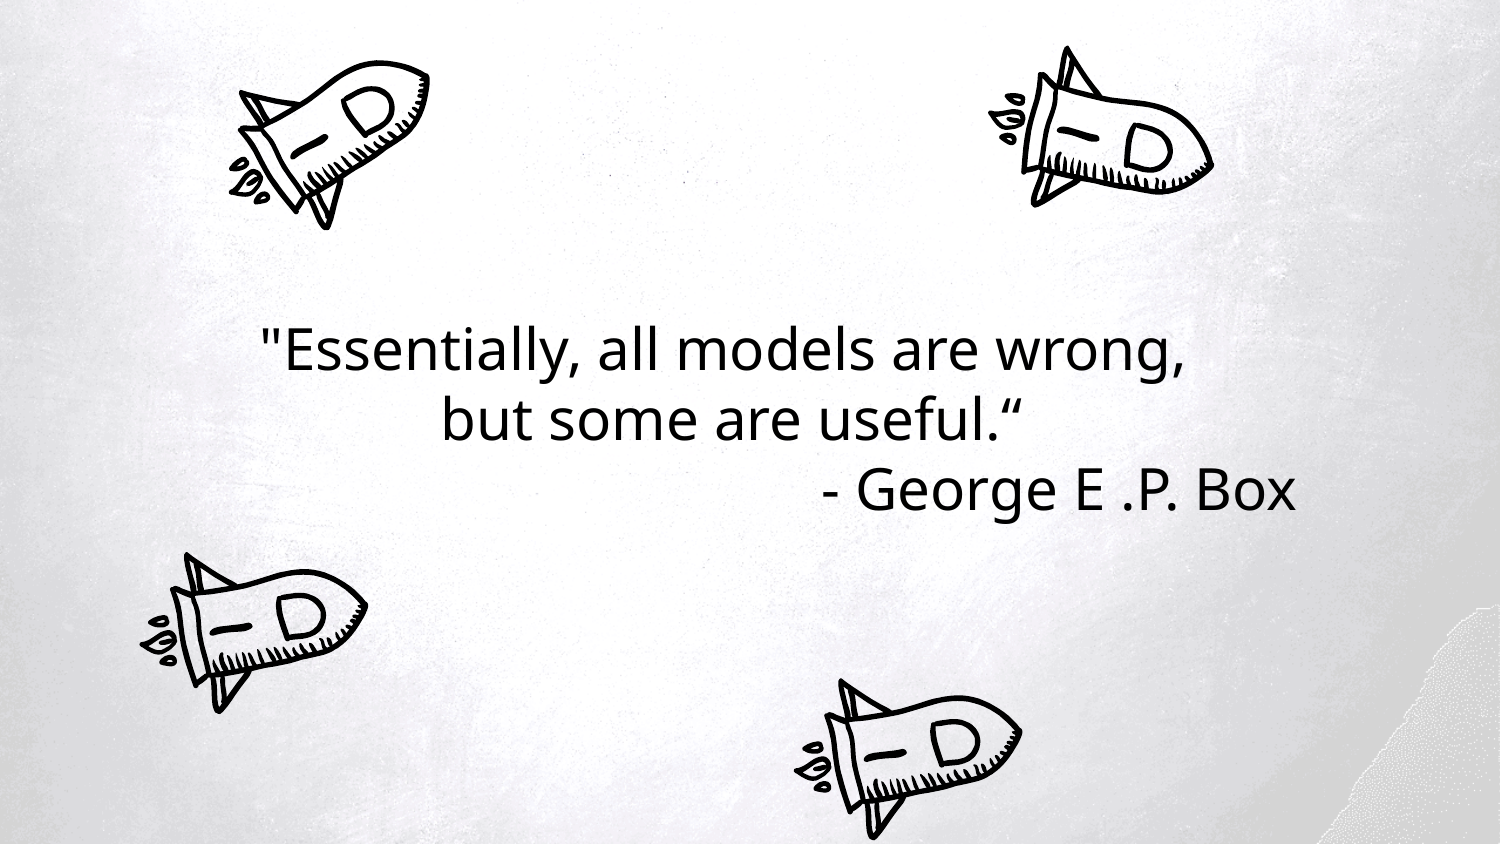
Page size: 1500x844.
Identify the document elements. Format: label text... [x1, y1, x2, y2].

text_box [999, 132, 1017, 146]
text_box [229, 156, 250, 172]
text_box [228, 168, 264, 197]
text_box [988, 109, 1026, 130]
text_box [1021, 45, 1215, 208]
list "Essentially, all models are wrong, but some are useful.“ - George E .P. Box [150, 296, 1313, 677]
text_box [1004, 93, 1026, 106]
text_box [824, 678, 1023, 841]
text_box [237, 60, 430, 231]
text_box [148, 615, 170, 628]
picture [0, 0, 1500, 844]
text_box [169, 551, 369, 715]
text_box [159, 654, 177, 667]
text_box [793, 756, 832, 781]
text_box [139, 630, 178, 655]
text_box [802, 741, 824, 754]
text_box [813, 781, 832, 793]
